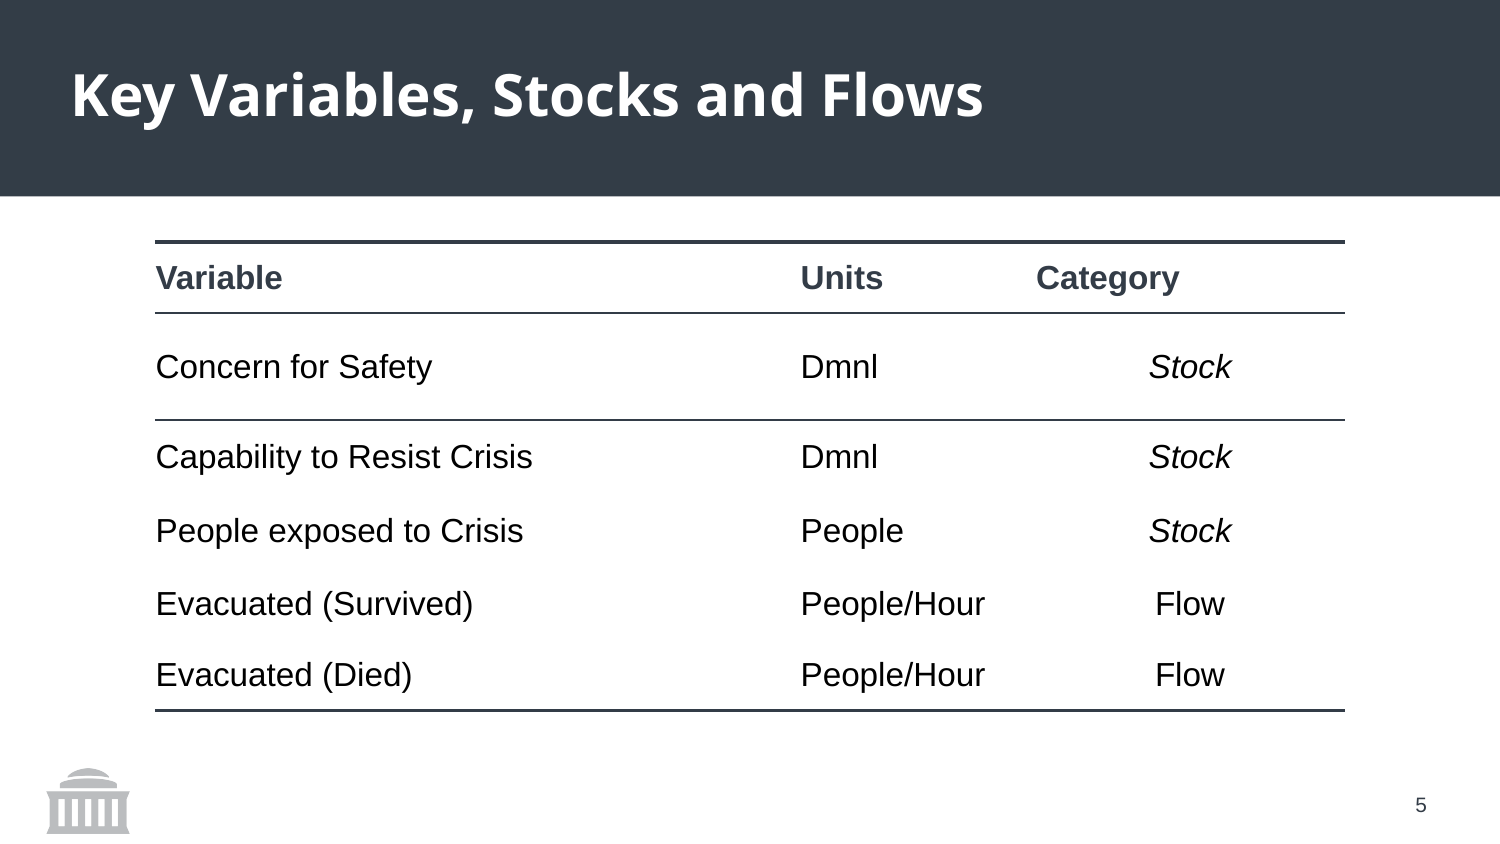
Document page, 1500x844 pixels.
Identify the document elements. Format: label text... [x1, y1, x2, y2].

table_cell People [800, 494, 1035, 568]
table_cell Flow [1035, 568, 1345, 639]
table_cell Dmnl [800, 314, 1035, 419]
table_cell Concern for Safety [155, 314, 800, 419]
table_cell Dmnl [800, 421, 1035, 494]
slide_number 4 [1059, 782, 1442, 828]
table_header Variable [155, 244, 800, 312]
table_cell Stock [1035, 314, 1345, 419]
picture [46, 768, 130, 834]
table_header Units [800, 244, 1035, 312]
table_cell Evacuated (Survived) [155, 568, 800, 639]
table_cell People/Hour [800, 568, 1035, 639]
table_cell People/Hour [800, 639, 1035, 709]
title Key Variables, Stocks and Flows [55, 0, 1446, 196]
table_header Category [1035, 244, 1345, 312]
table_cell Stock [1035, 494, 1345, 568]
table_cell People exposed to Crisis [155, 494, 800, 568]
table_cell Capability to Resist Crisis [155, 421, 800, 494]
table_cell Stock [1035, 421, 1345, 494]
table_cell Flow [1035, 639, 1345, 709]
table_cell Evacuated (Died) [155, 639, 800, 709]
